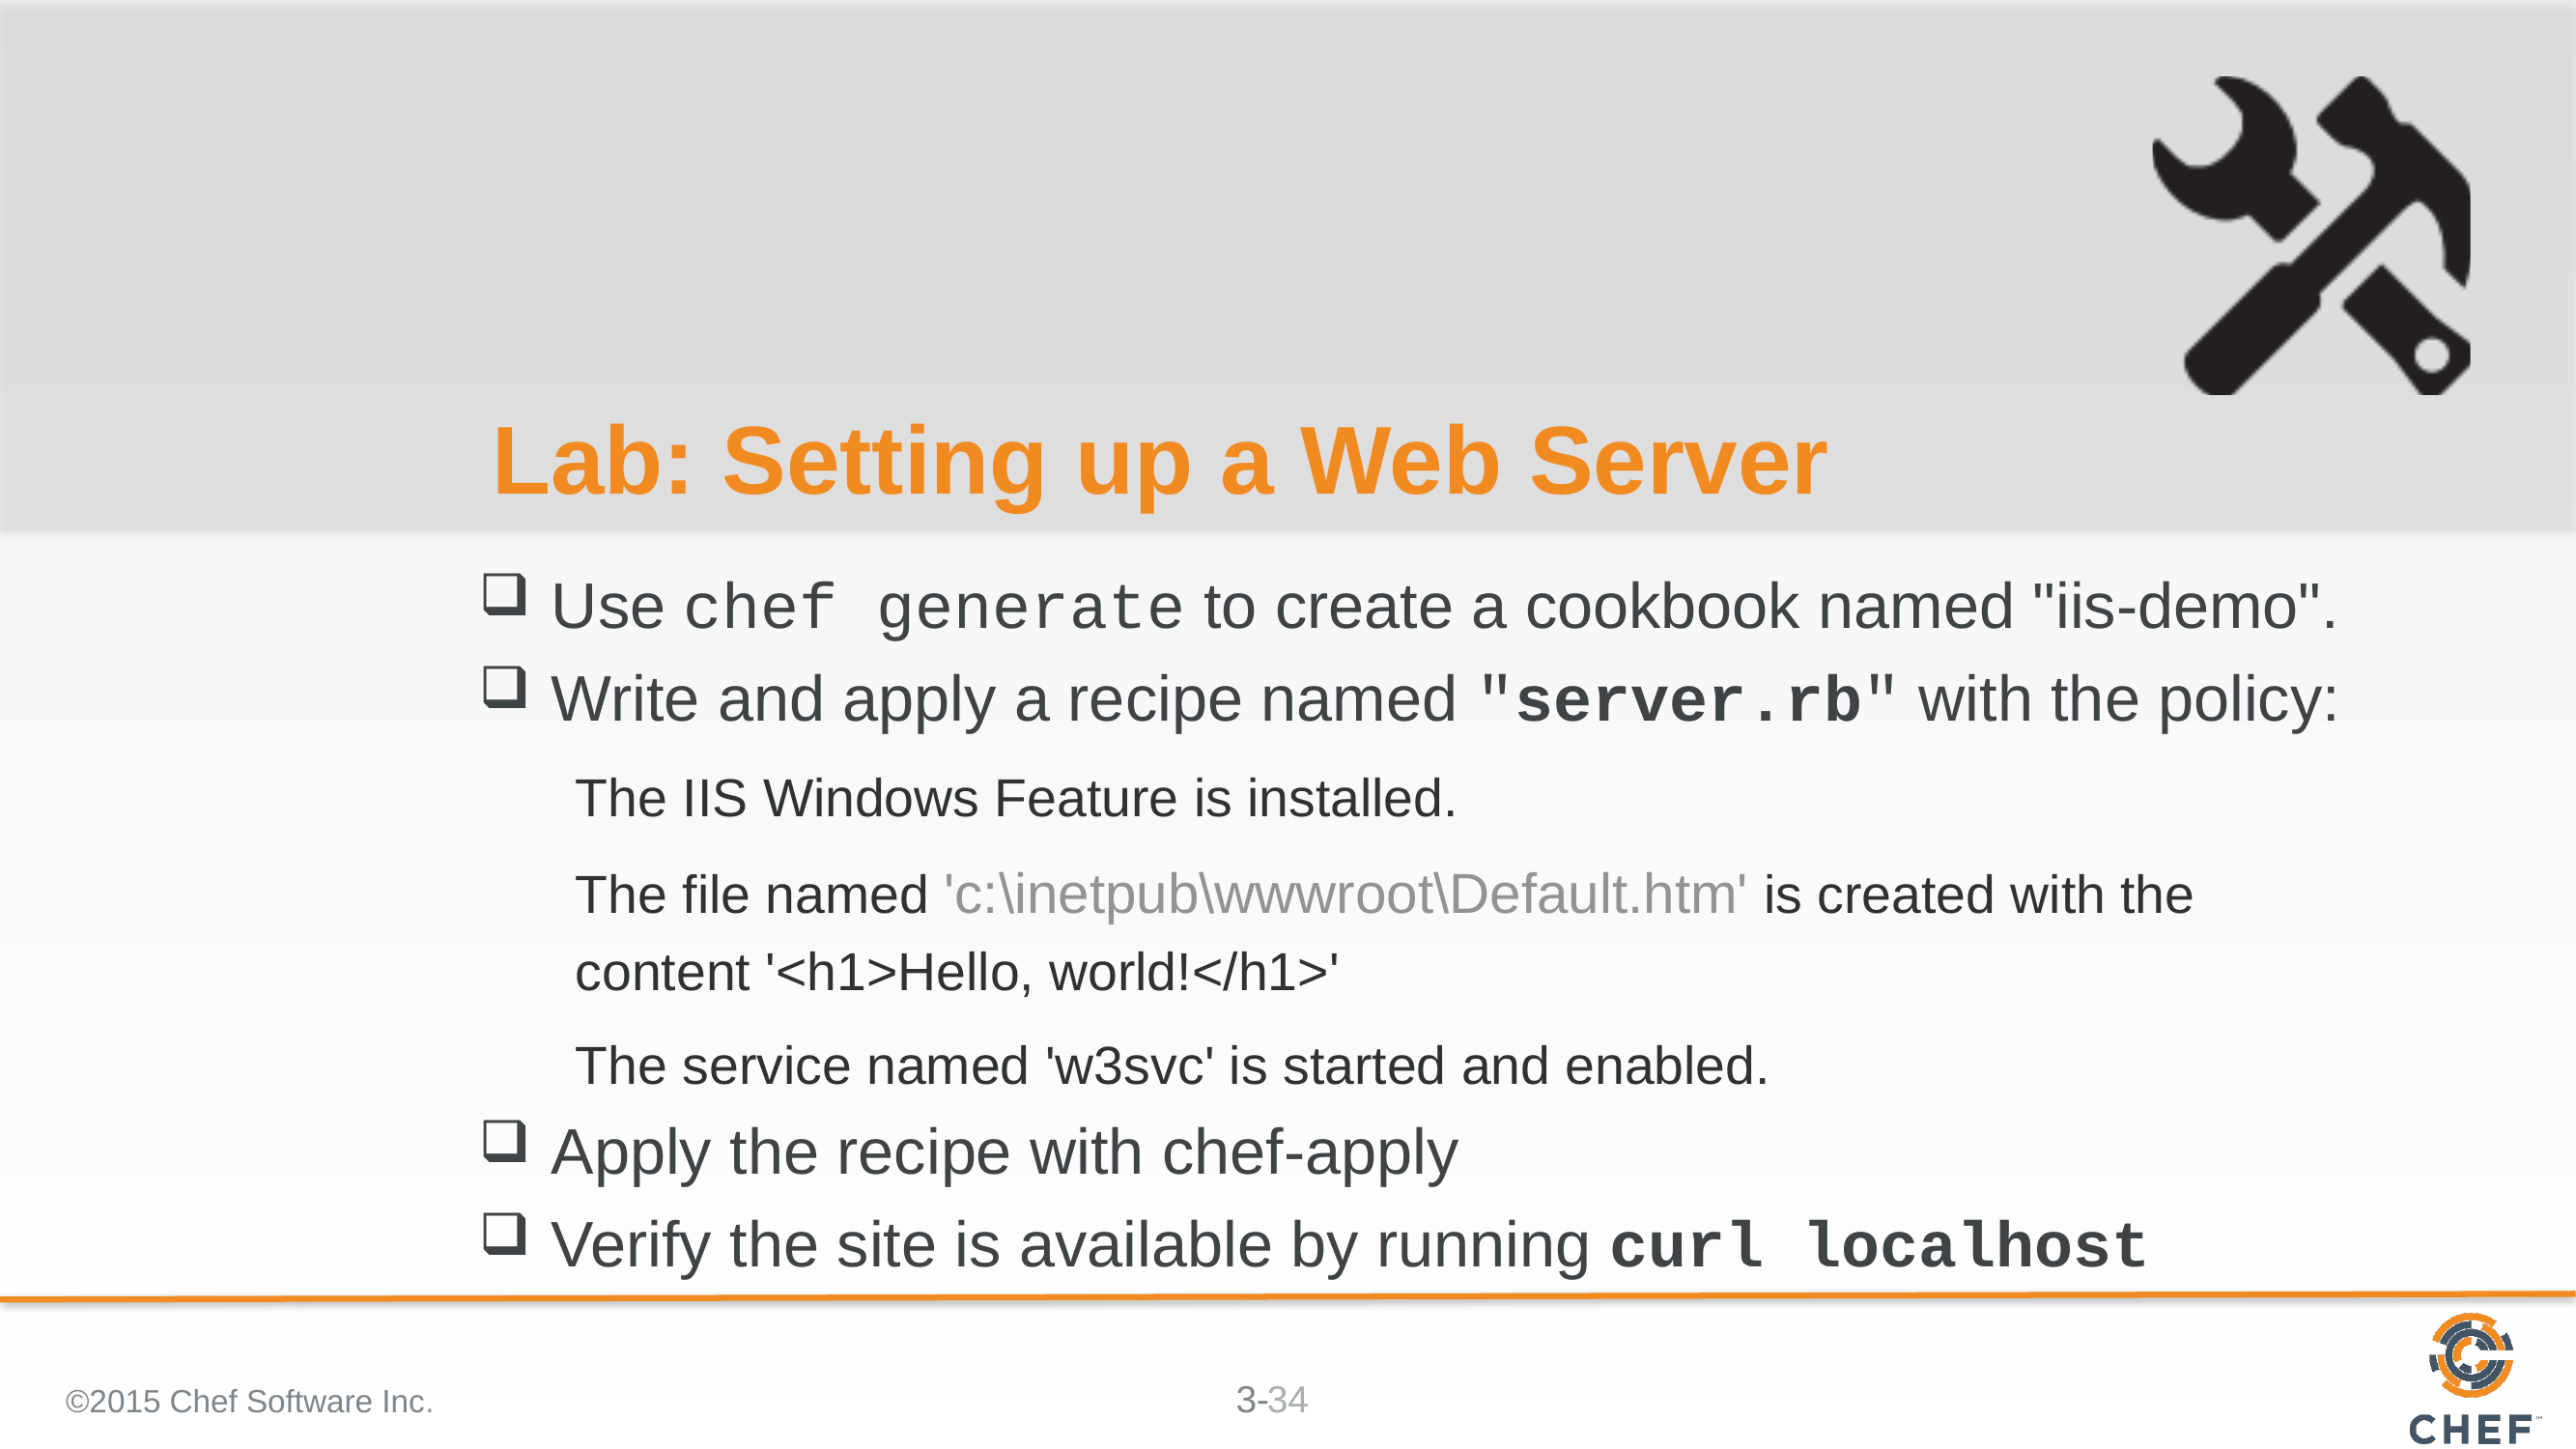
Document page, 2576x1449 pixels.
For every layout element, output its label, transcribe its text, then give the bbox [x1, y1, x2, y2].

footer ©2015 Chef Software Inc. [51, 1359, 952, 1440]
subtitle Use chef generate to create a cookbook named "iis-demo". Write and apply a recipe named "server.rb" with the policy: The IIS Windows Feature is installed. The file named 'c:\inetpub\wwwroot\Default.htm' is created with the content '<h1>Hello, world!</h1>' The service named 'w3svc' is started and enabled. Apply the recipe with chef-apply Verify the site is available by running curl localhost [464, 533, 2367, 1287]
picture [2399, 1297, 2550, 1449]
slide_number 34 [998, 1359, 1578, 1437]
title Lab: Setting up a Web Server [477, 395, 2217, 531]
